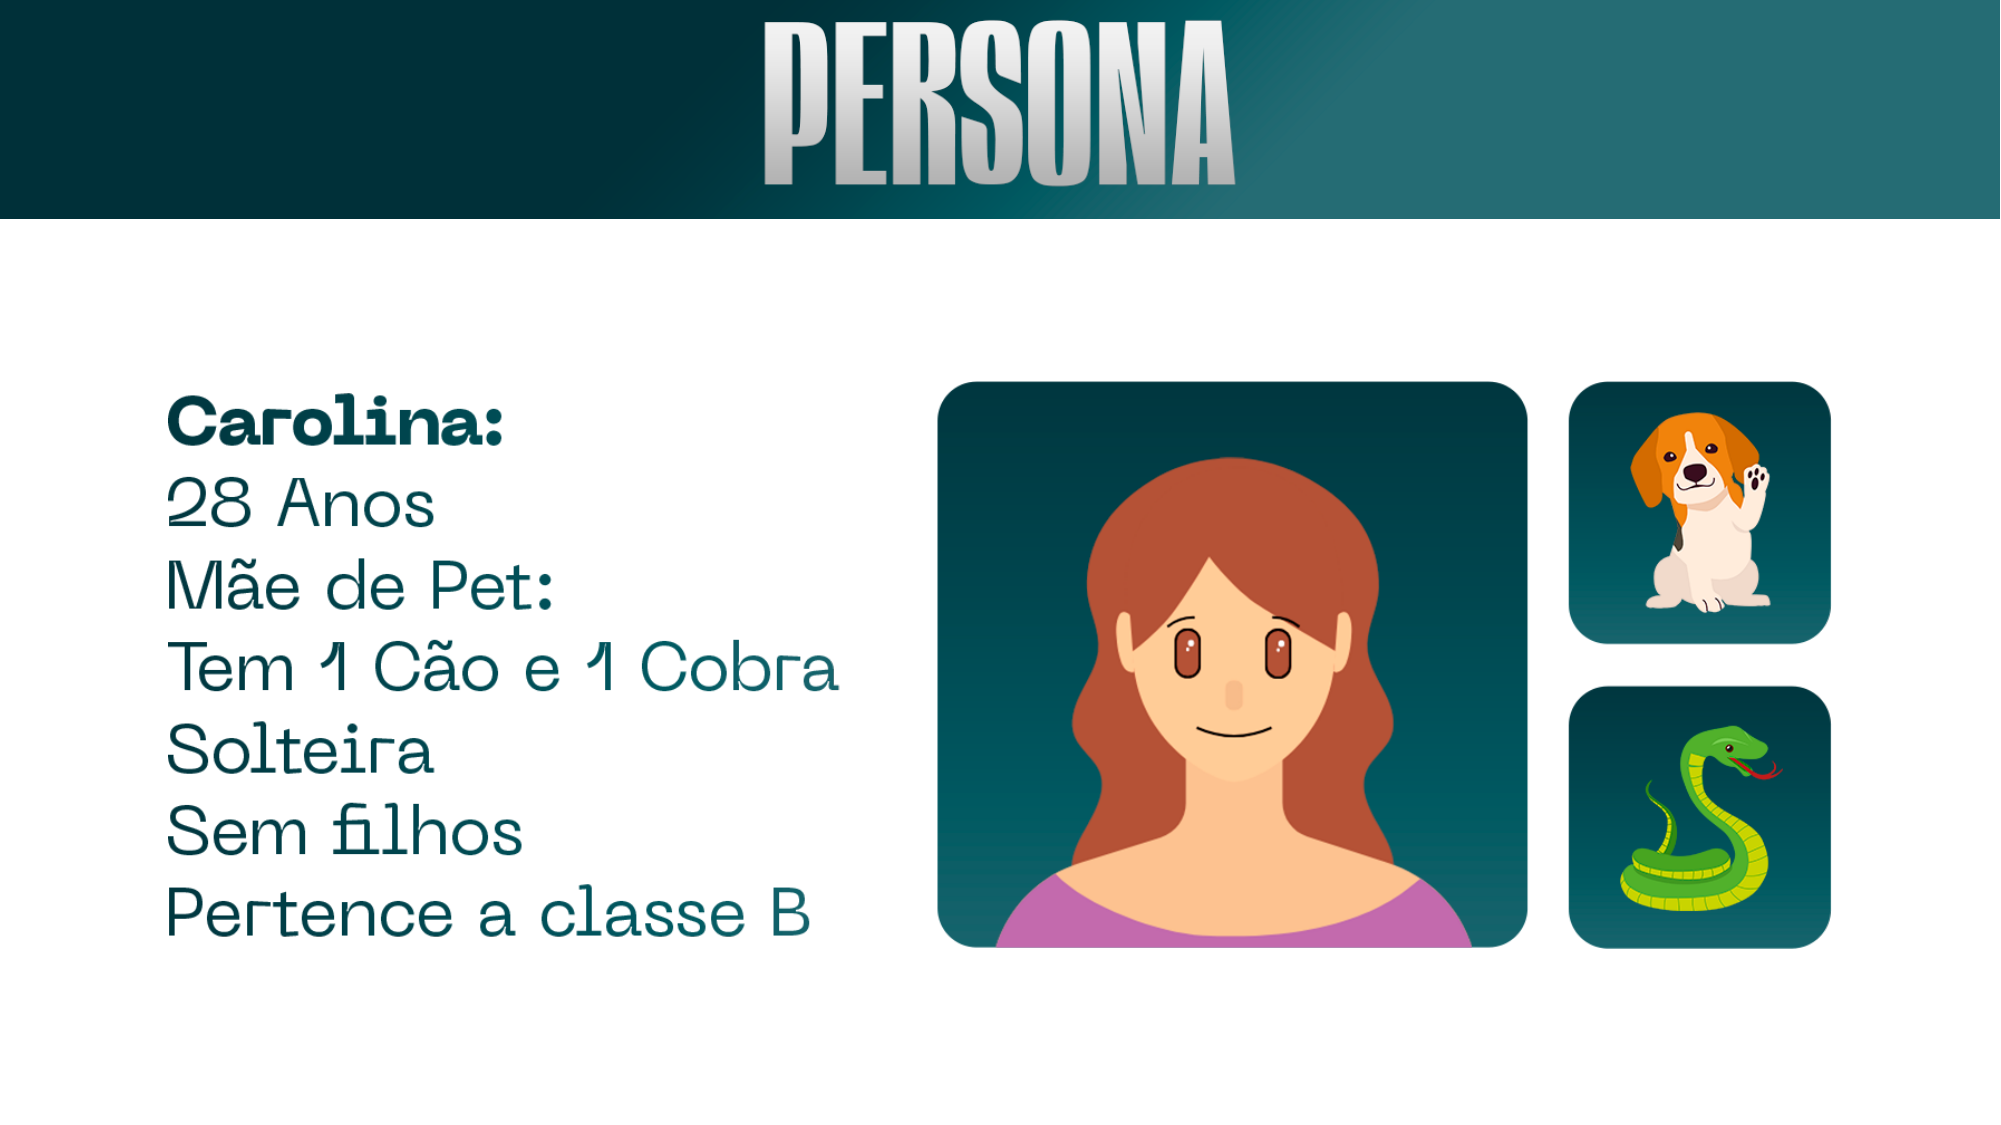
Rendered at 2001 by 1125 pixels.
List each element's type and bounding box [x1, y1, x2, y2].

picture [0, 0, 2000, 220]
picture [167, 380, 1833, 950]
